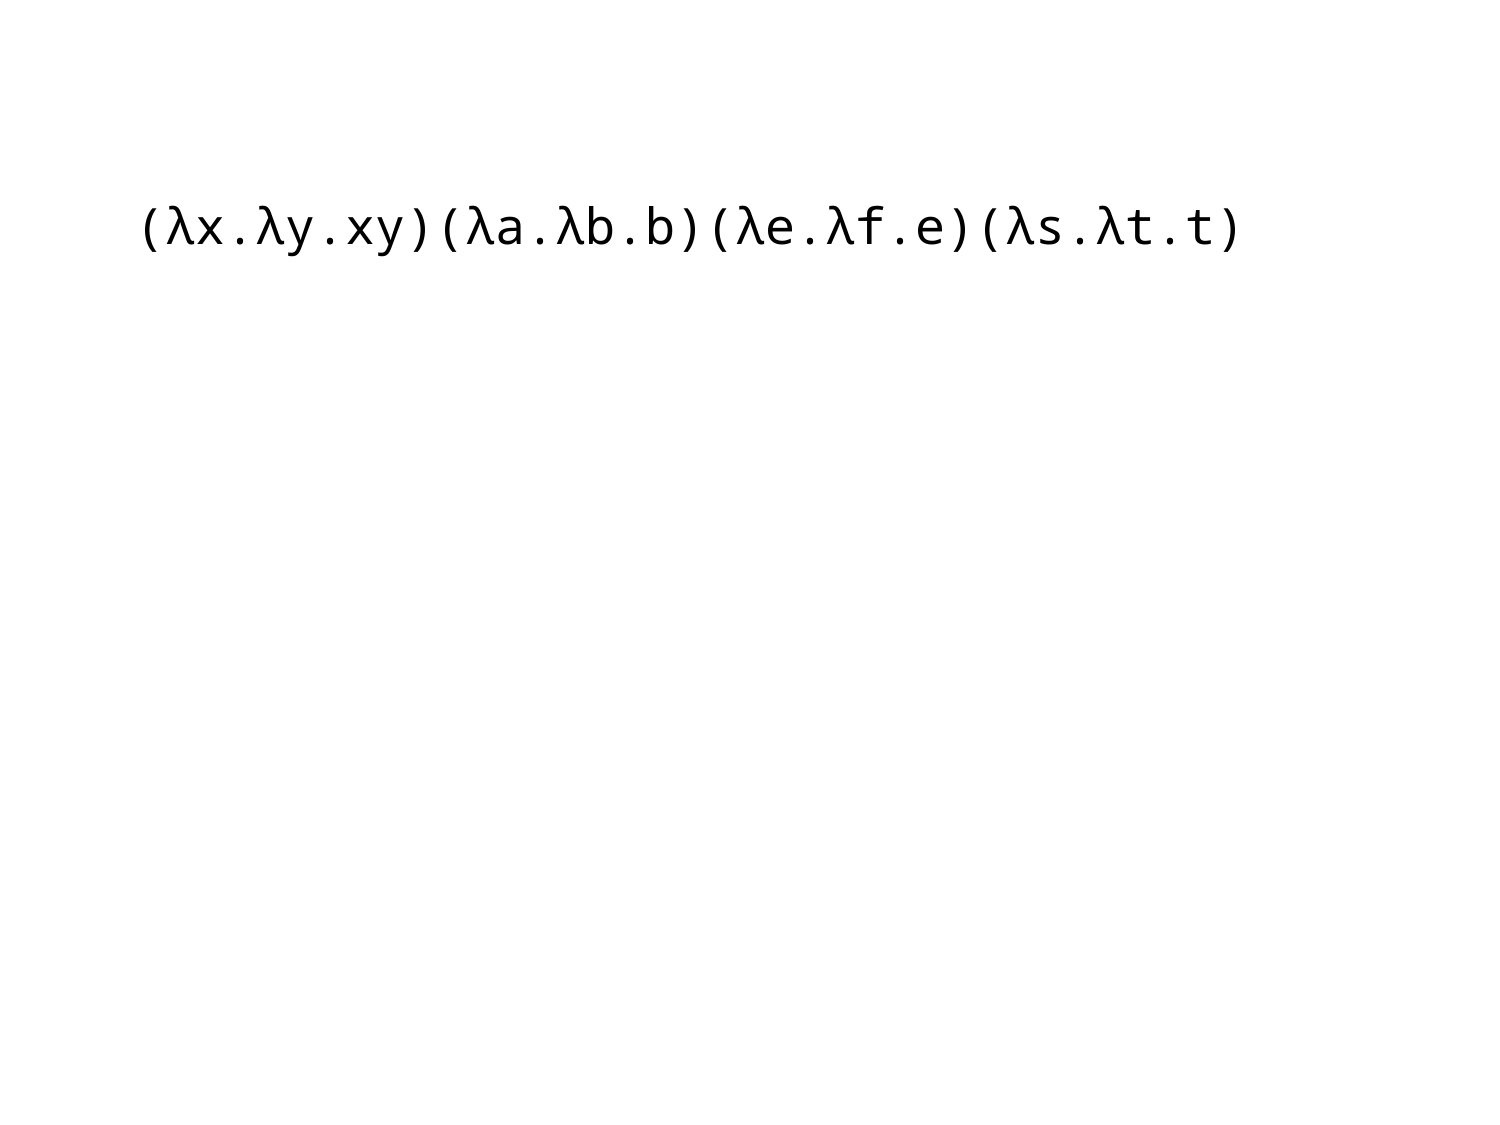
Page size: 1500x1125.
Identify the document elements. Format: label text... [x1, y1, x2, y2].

text_box (λx.λy.xy)(λa.λb.b)(λe.λf.e)(λs.λt.t) [120, 187, 1377, 547]
